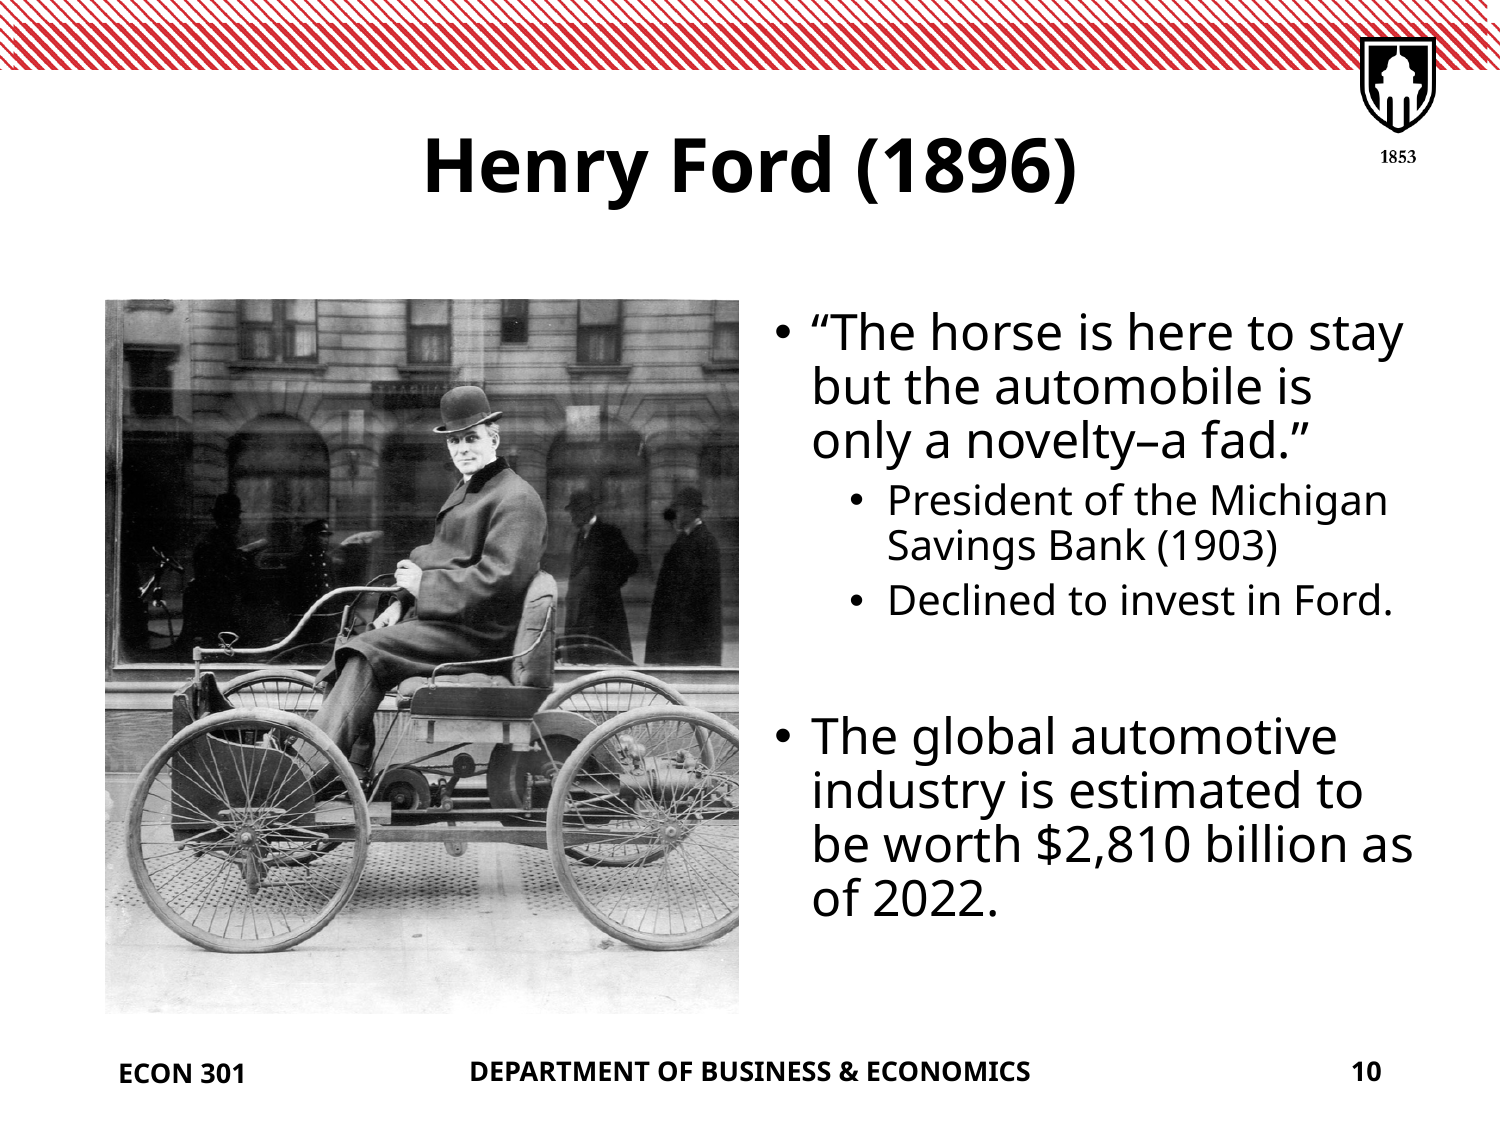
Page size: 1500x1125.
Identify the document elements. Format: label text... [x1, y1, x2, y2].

list “The horse is here to stay but the automobile is only a novelty–a fad.” President of the Michigan Savings Bank (1903) Declined to invest in Ford. The global automotive industry is estimated to be worth $2,810 billion as of 2022. [759, 299, 1432, 1014]
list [104, 299, 739, 1014]
slide_number 10 [1059, 1042, 1397, 1103]
picture [0, 0, 1500, 163]
title Henry Ford (1896) [103, 59, 1397, 278]
slide_number ECON 301 [103, 1042, 277, 1103]
footer DEPARTMENT OF BUSINESS & ECONOMICS [277, 1042, 1059, 1103]
